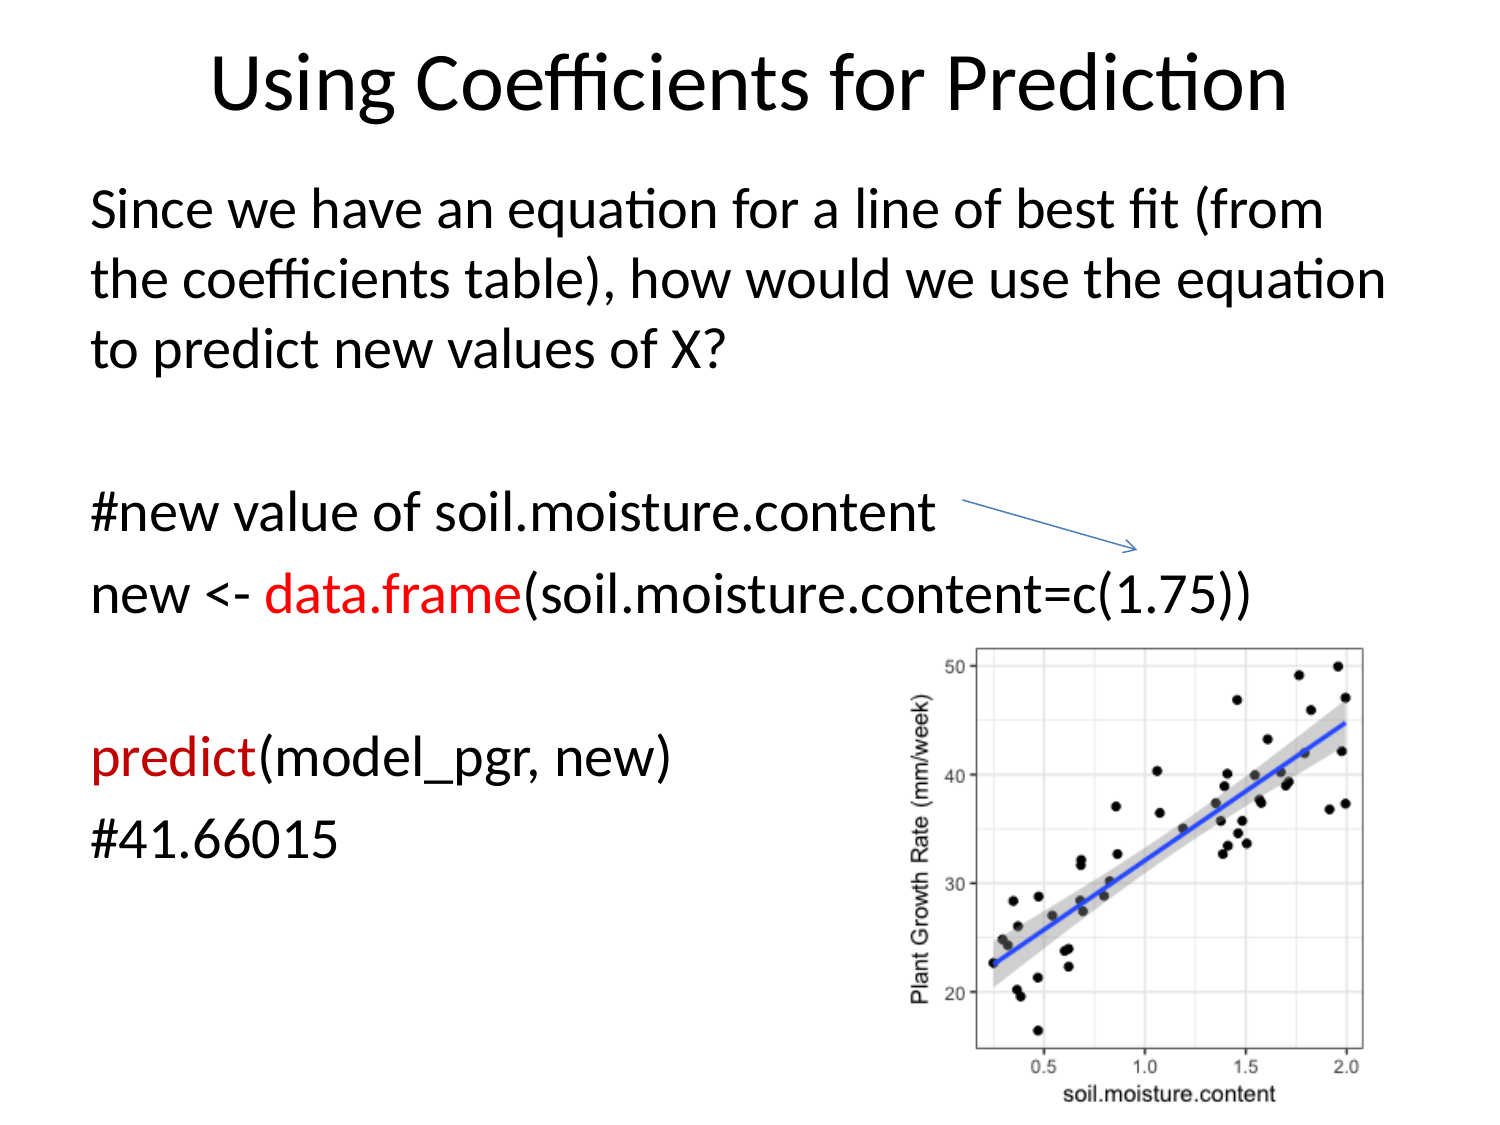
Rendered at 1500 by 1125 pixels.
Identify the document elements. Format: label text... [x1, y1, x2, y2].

picture [899, 637, 1376, 1113]
title Using Coefficients for Prediction [75, 0, 1425, 155]
list Since we have an equation for a line of best fit (from the coefficients table), how would we use the equation to predict new values of X? #new value of soil.moisture.content new <- data.frame(soil.moisture.content=c(1.75)) predict(model_pgr, new) #41.66015 [75, 162, 1425, 1000]
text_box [962, 499, 1138, 551]
